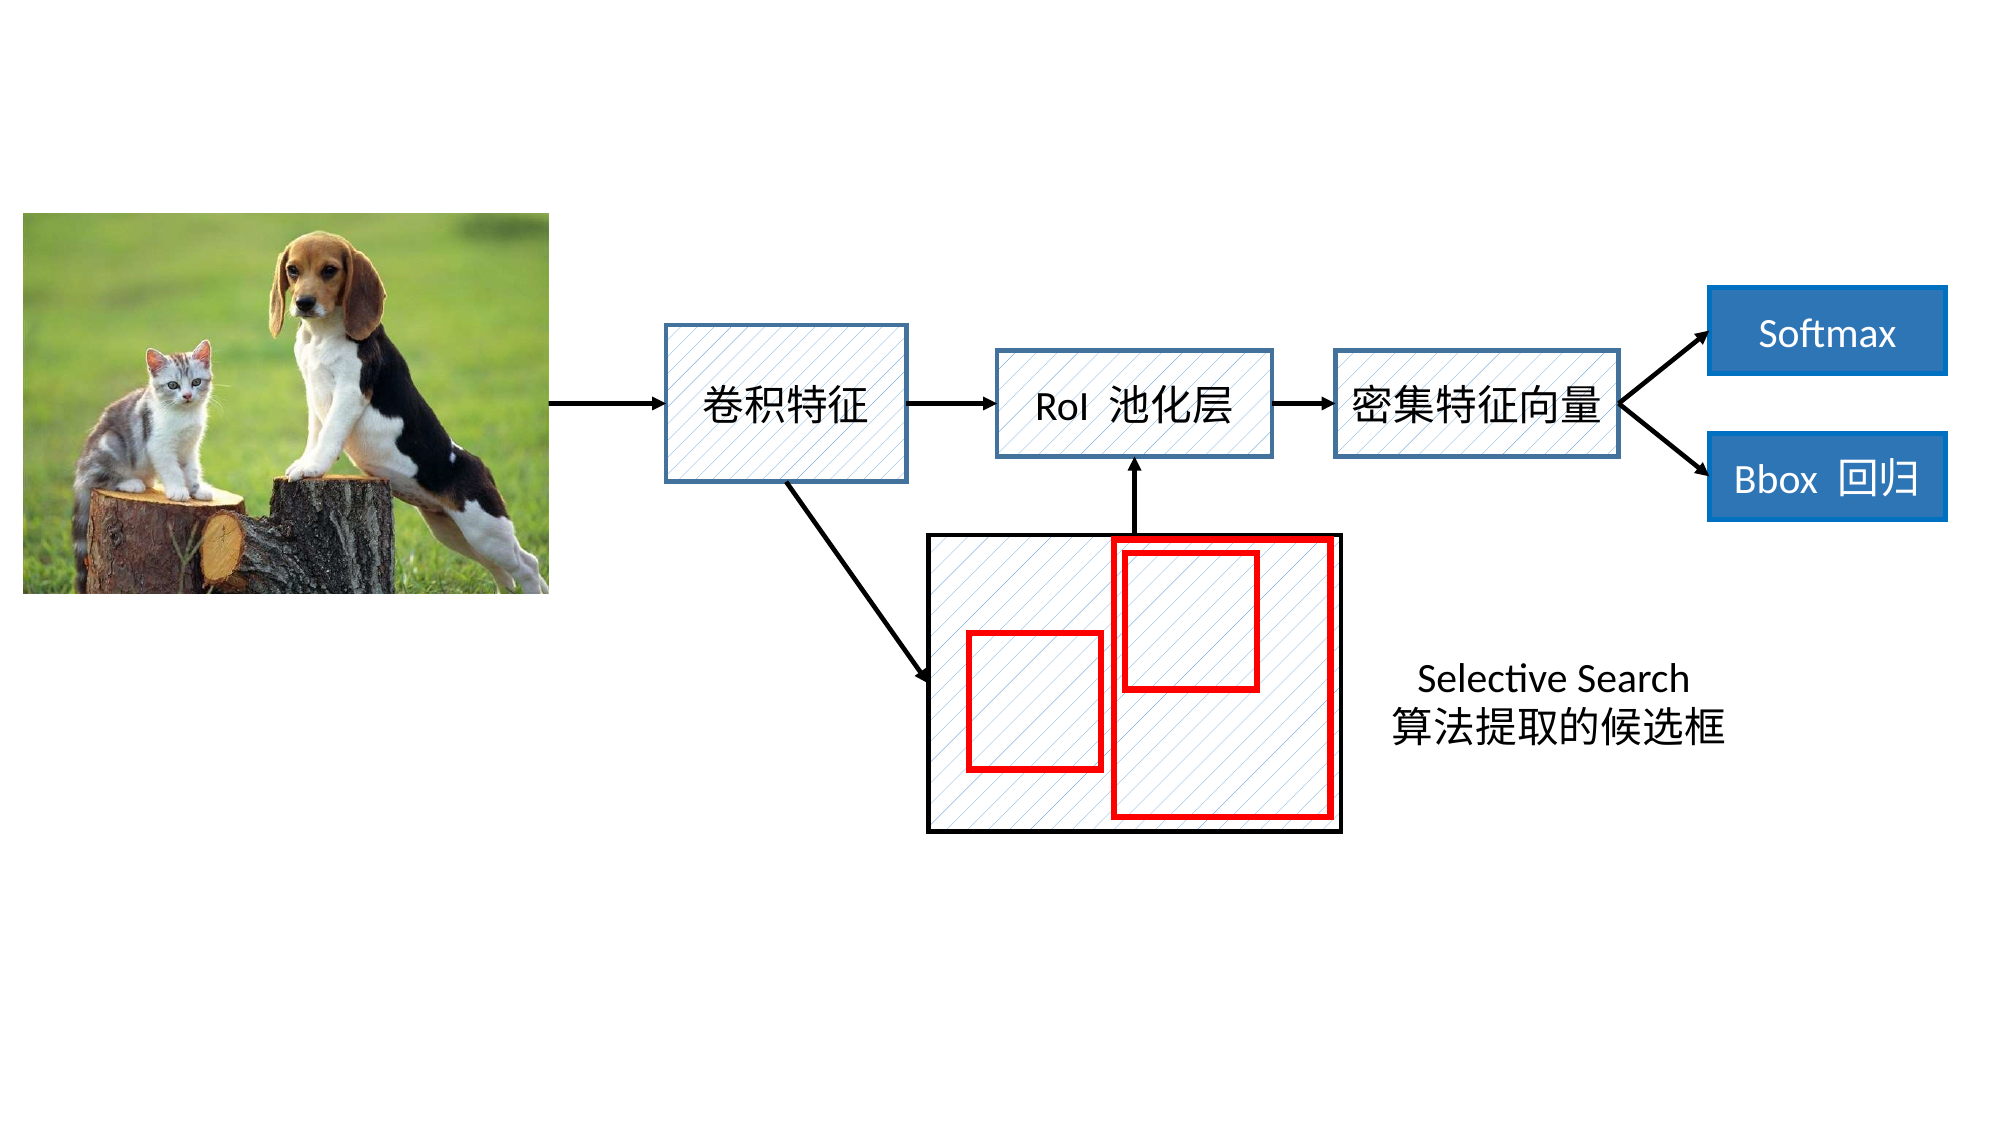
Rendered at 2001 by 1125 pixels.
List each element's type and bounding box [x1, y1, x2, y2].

text_box [23, 213, 1946, 832]
